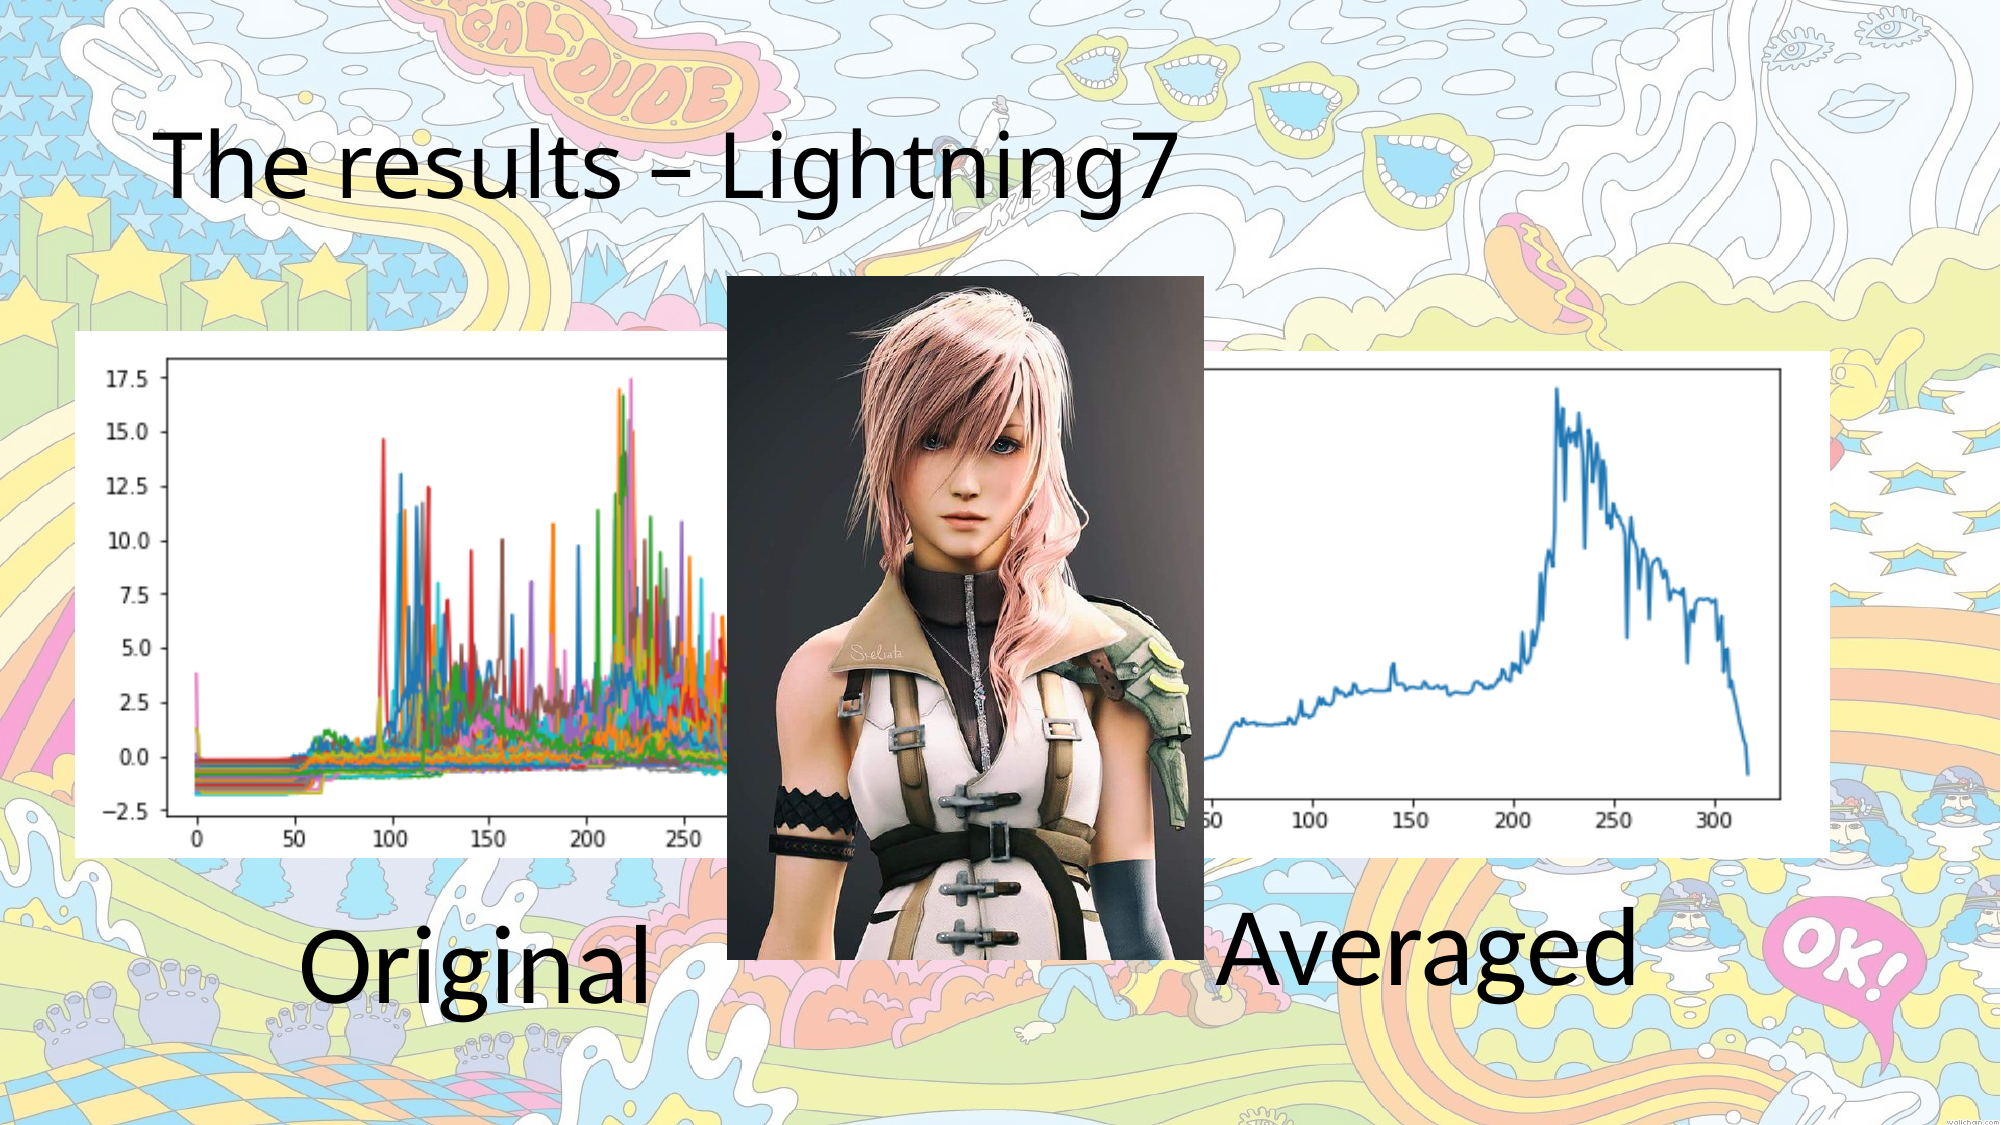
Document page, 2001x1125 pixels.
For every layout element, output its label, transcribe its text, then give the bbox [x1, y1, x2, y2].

text_box Averaged [1200, 865, 1658, 1016]
title The results – Lightning7 [137, 59, 1863, 278]
picture [75, 276, 1830, 960]
text_box Original [283, 883, 671, 1034]
